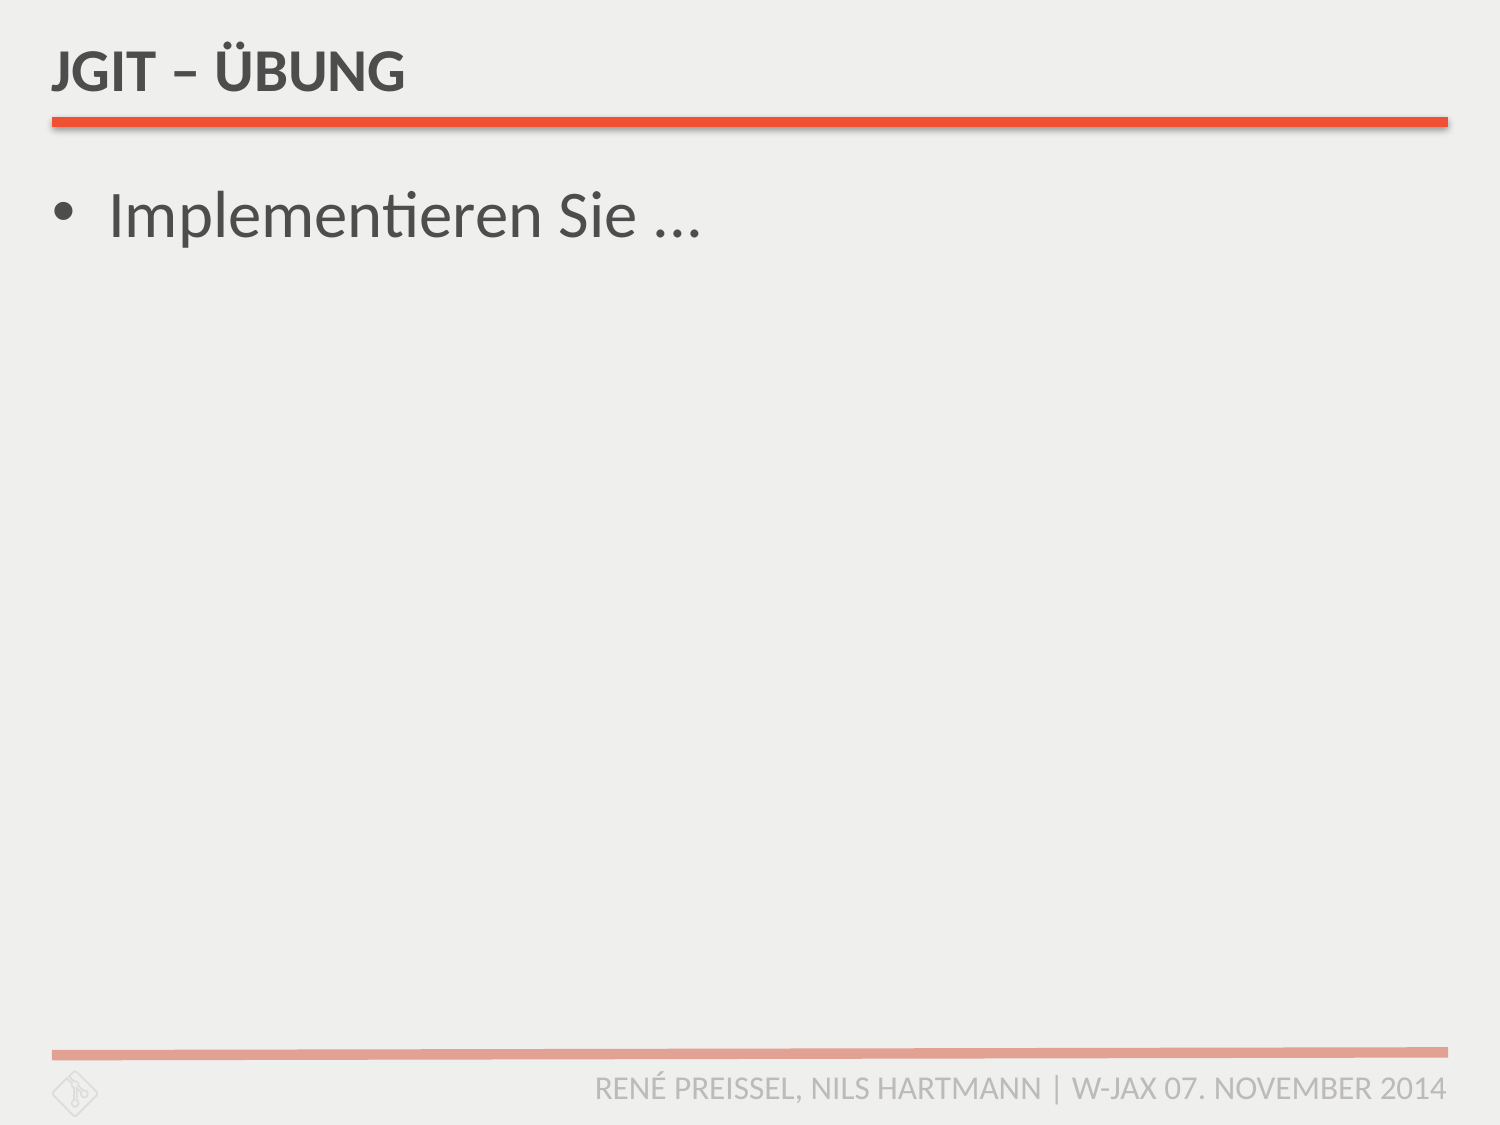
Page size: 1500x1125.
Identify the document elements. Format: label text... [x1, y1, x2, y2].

title JGIT – ÜBUNG [51, 30, 1449, 104]
list Implementieren Sie ... [51, 170, 1449, 1005]
